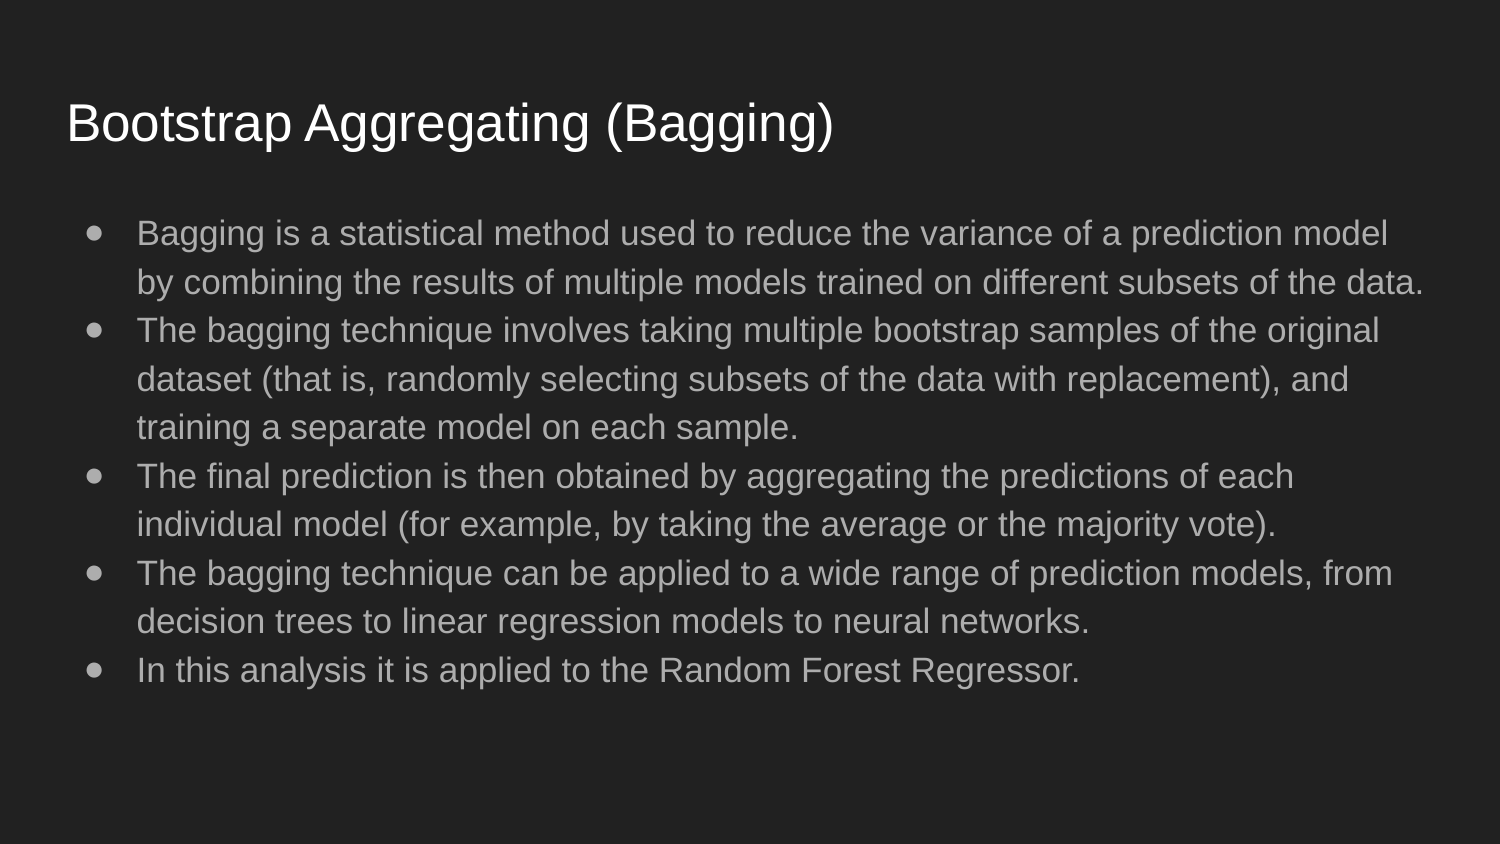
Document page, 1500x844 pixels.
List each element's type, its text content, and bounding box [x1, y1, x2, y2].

title Bootstrap Aggregating (Bagging) [51, 72, 1449, 167]
list Bagging is a statistical method used to reduce the variance of a prediction model by combining the results of multiple models trained on different subsets of the data. The bagging technique involves taking multiple bootstrap samples of the original dataset (that is, randomly selecting subsets of the data with replacement), and training a separate model on each sample. The final prediction is then obtained by aggregating the predictions of each individual model (for example, by taking the average or the majority vote). The bagging technique can be applied to a wide range of prediction models, from decision trees to linear regression models to neural networks. In this analysis it is applied to the Random Forest Regressor. [51, 189, 1449, 750]
